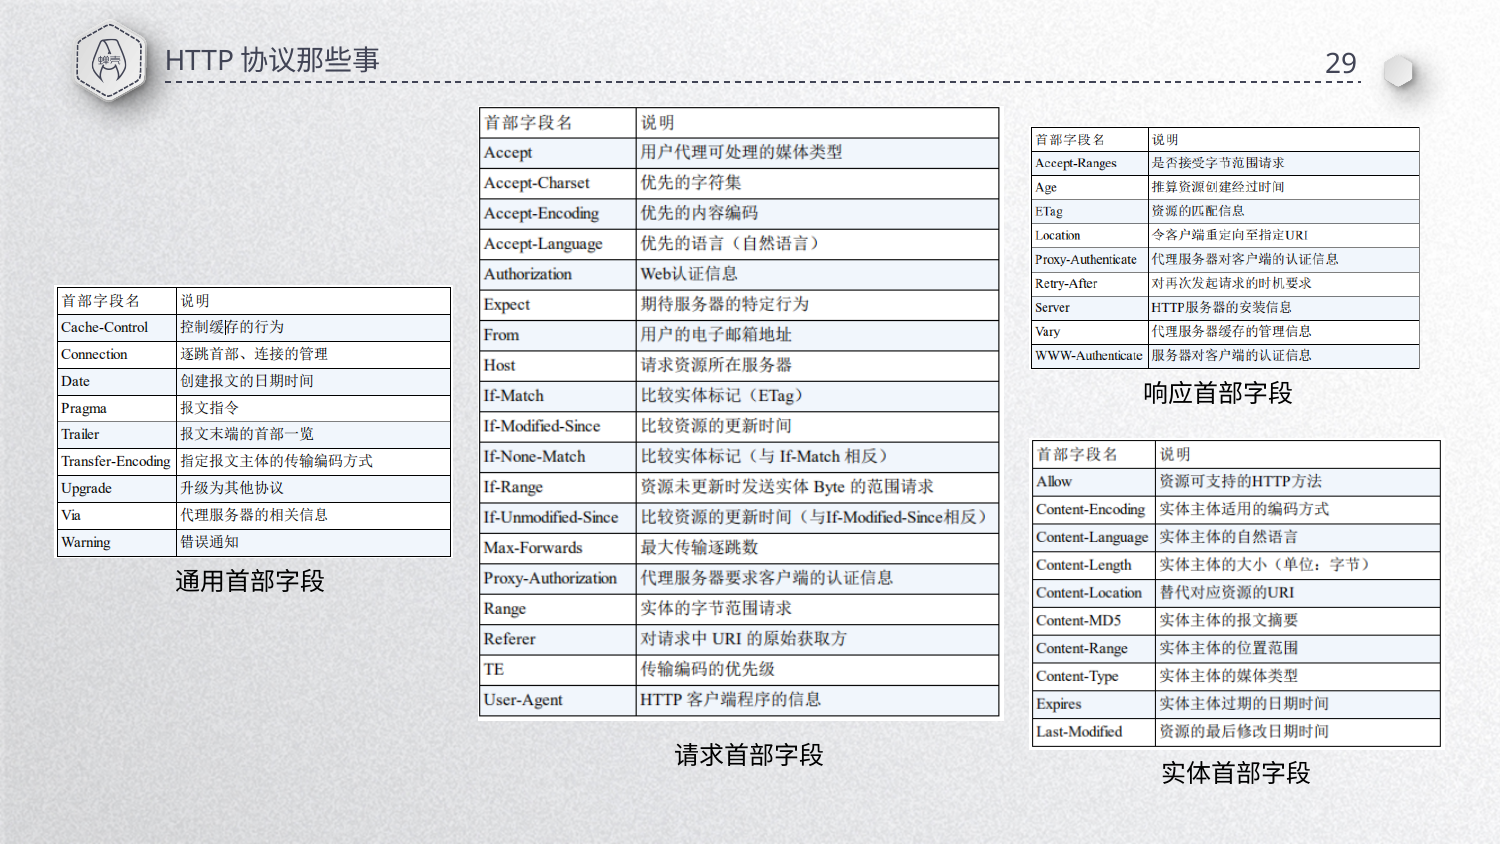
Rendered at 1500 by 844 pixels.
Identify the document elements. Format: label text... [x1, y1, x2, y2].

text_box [1382, 56, 1415, 86]
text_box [1029, 438, 1445, 796]
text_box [1029, 126, 1420, 416]
text_box 29 [1316, 41, 1370, 84]
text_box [67, 23, 151, 98]
text_box 请求首部字段 [660, 731, 840, 777]
text_box HTTP协议那些事 [156, 38, 528, 81]
text_box 通用首部字段 [160, 568, 341, 603]
picture [0, 0, 1500, 844]
